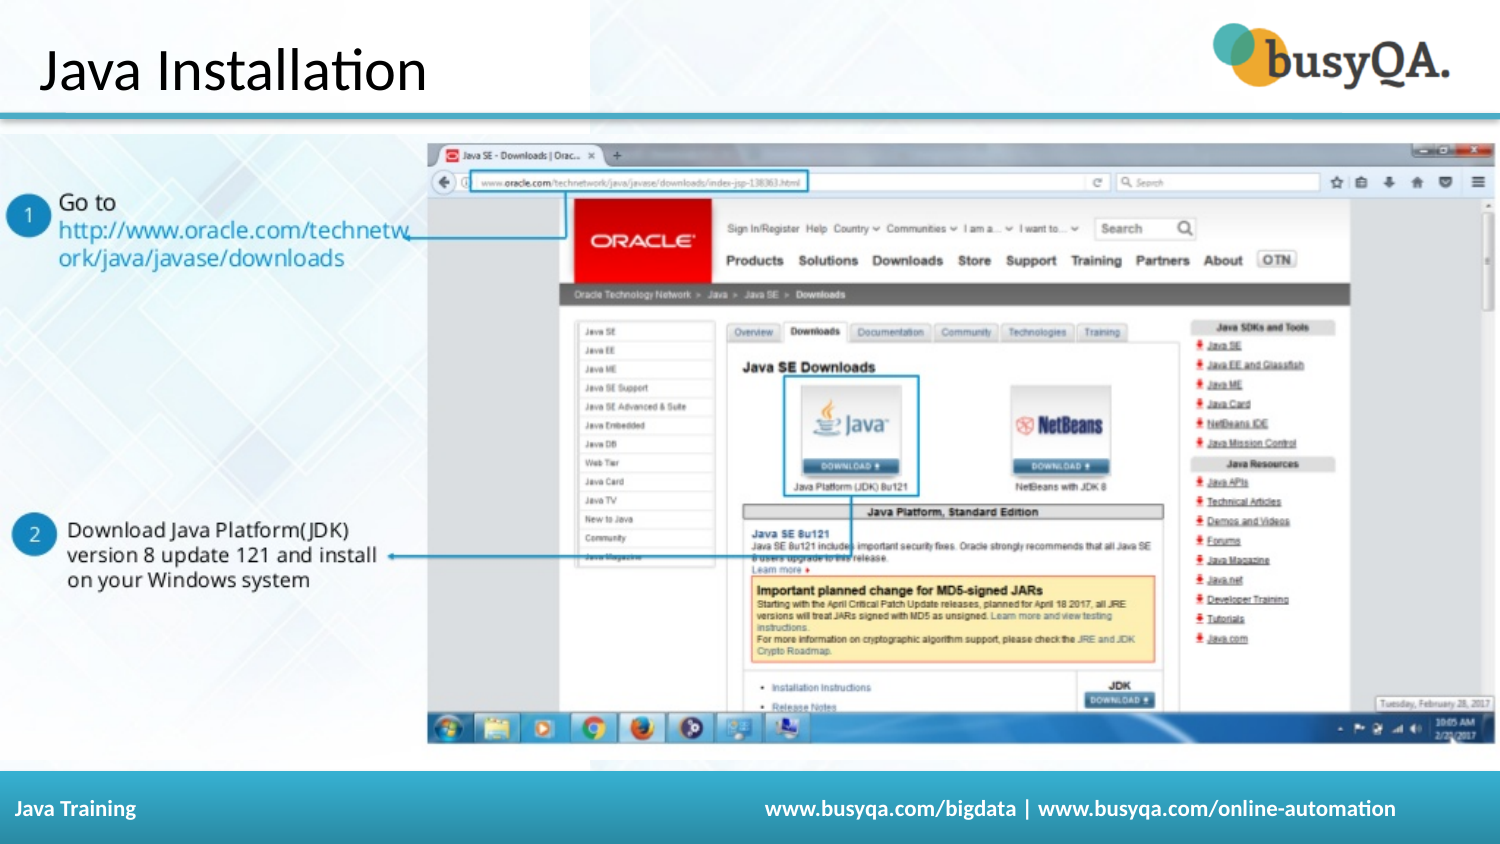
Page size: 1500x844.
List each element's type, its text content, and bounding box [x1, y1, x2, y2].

picture [0, 0, 1500, 113]
title Java Installation [24, 21, 1375, 110]
picture [0, 119, 1500, 772]
